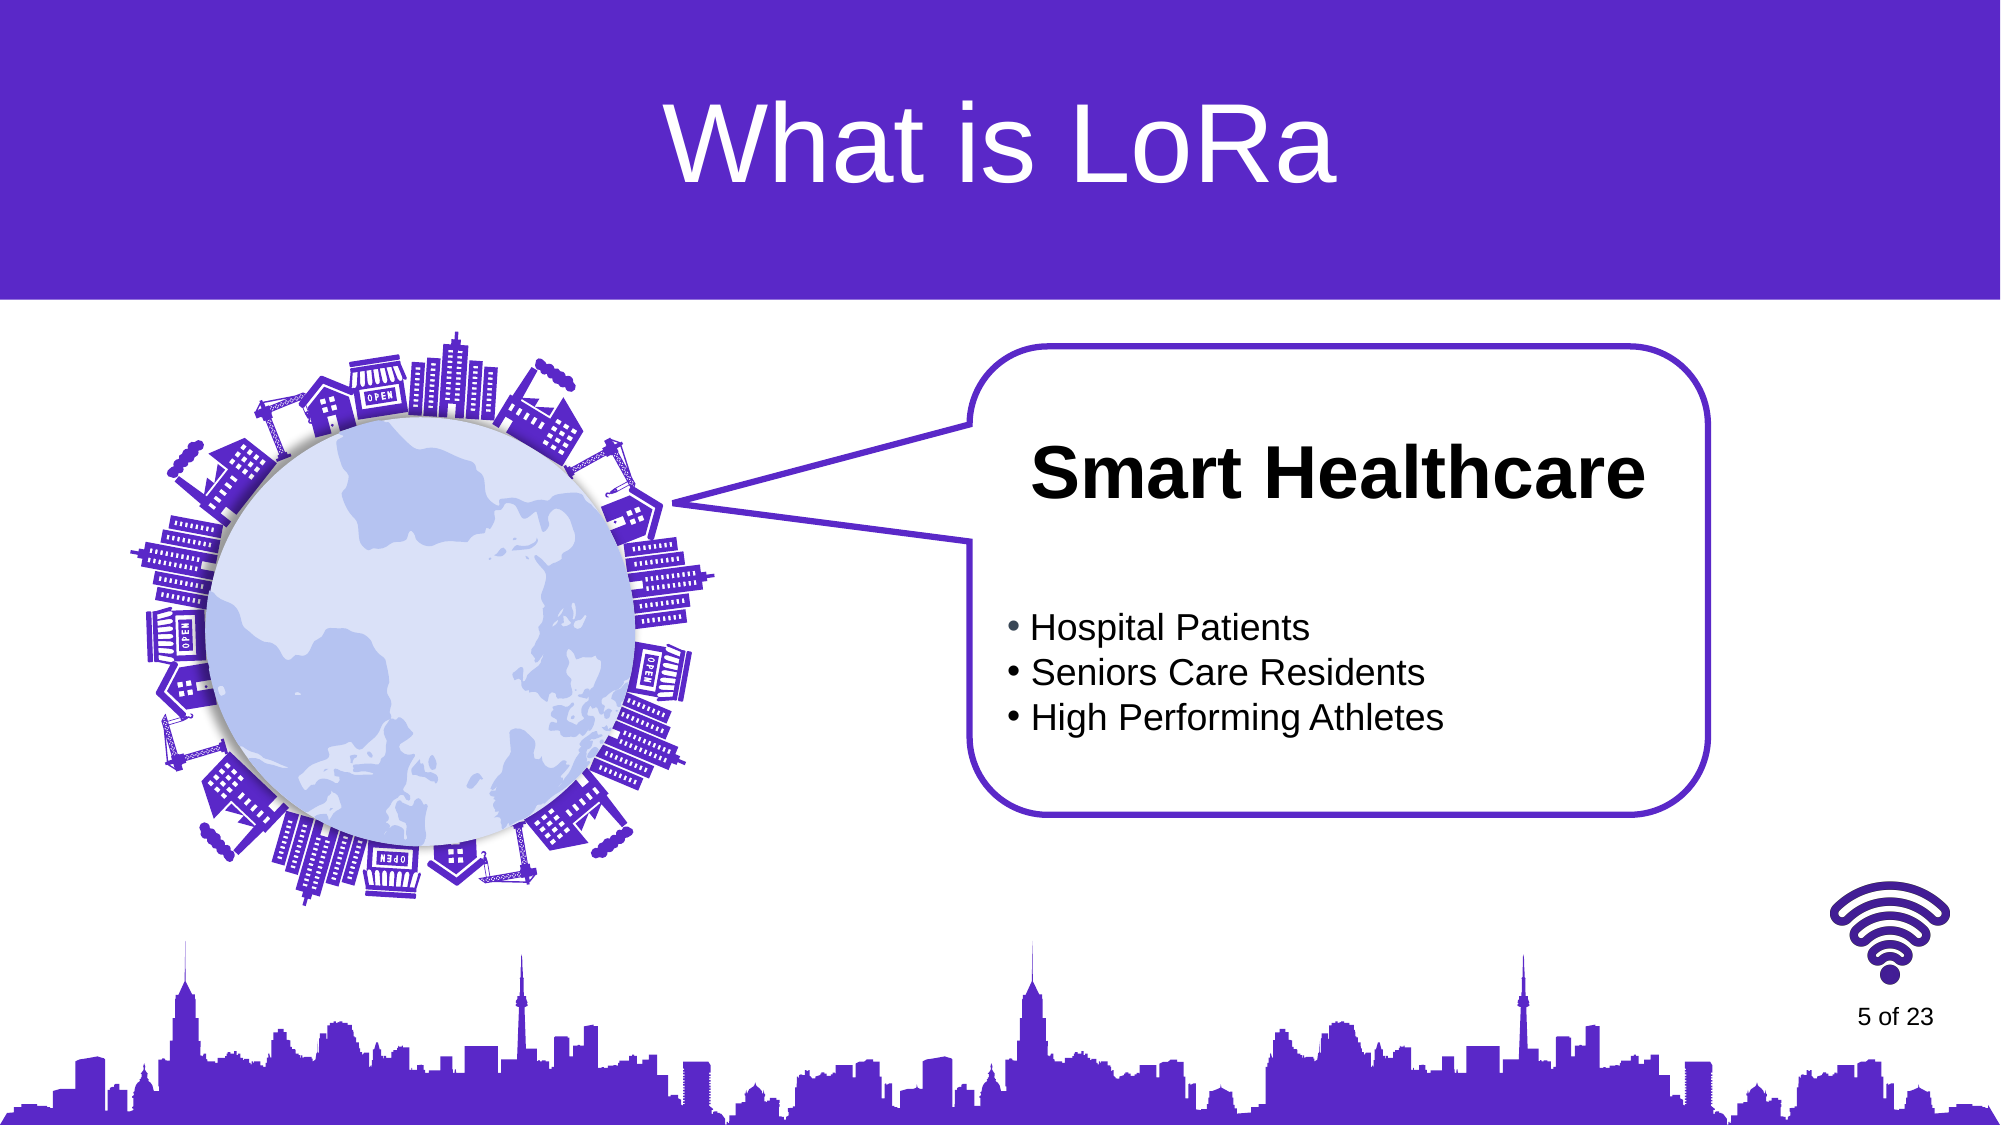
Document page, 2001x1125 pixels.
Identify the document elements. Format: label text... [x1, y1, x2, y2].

text_box Smart Healthcare Hospital Patients Seniors Care Residents High Performing Athletes [701, 345, 1710, 816]
picture [1830, 873, 1950, 993]
list What is LoRa [50, 86, 1950, 206]
text_box 5 of 23 [1797, 992, 1950, 1038]
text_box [125, 347, 701, 930]
